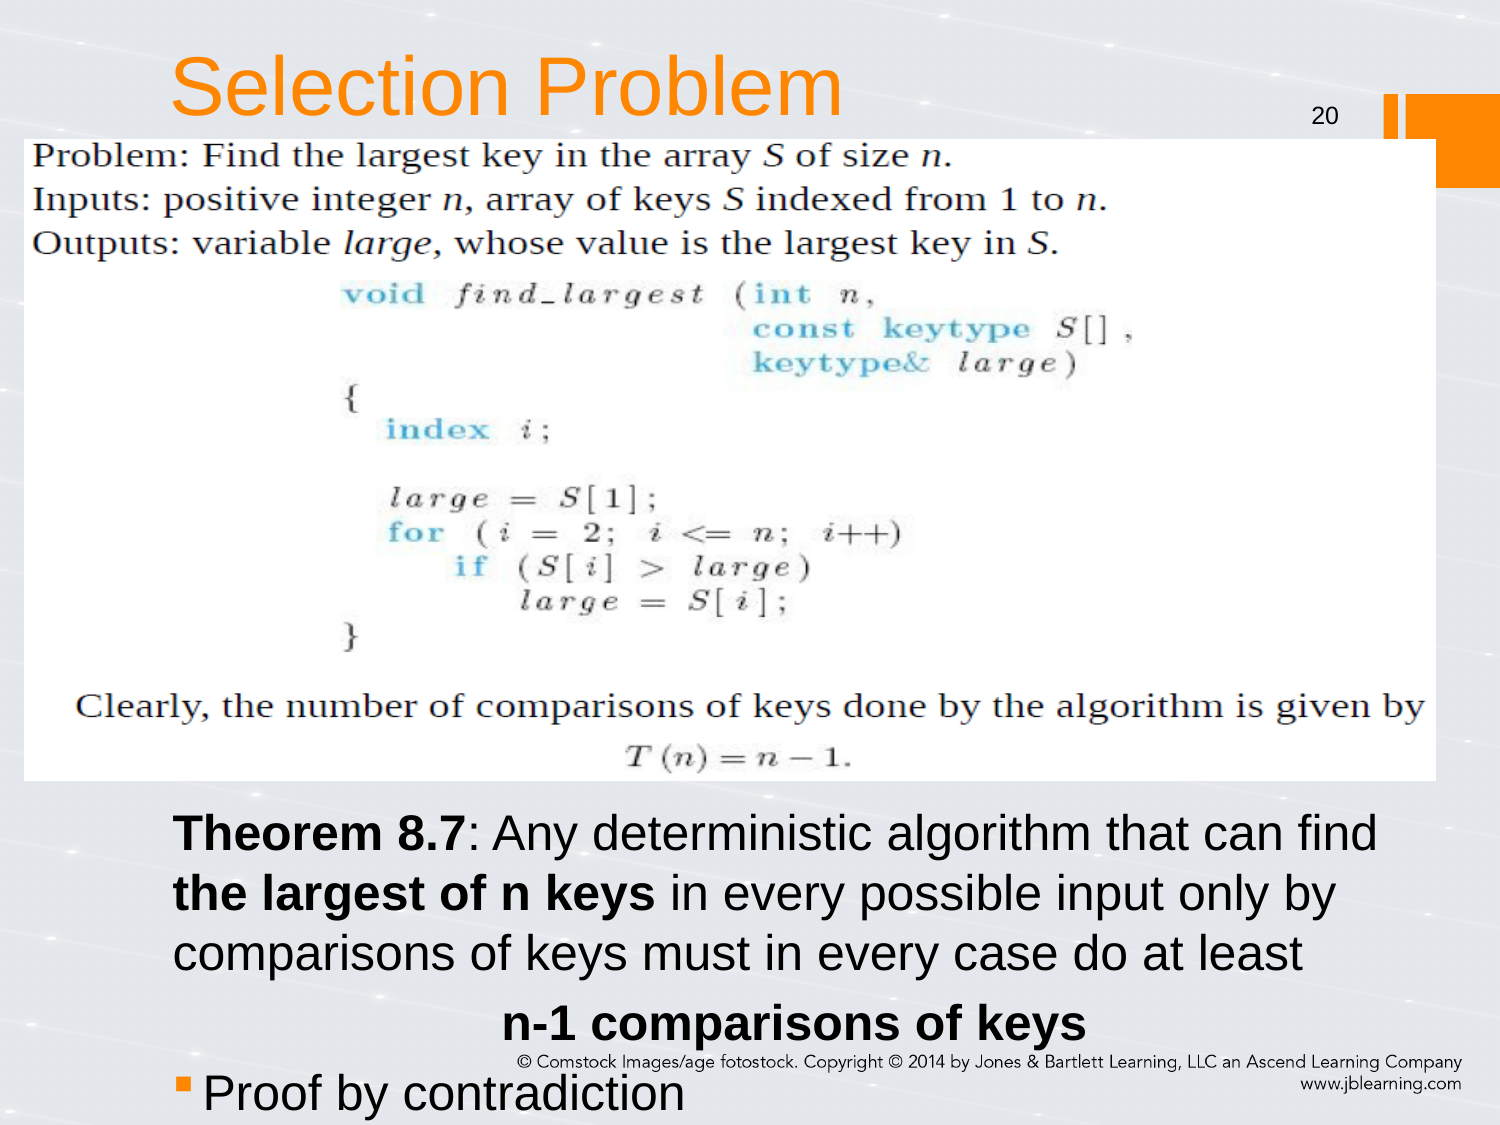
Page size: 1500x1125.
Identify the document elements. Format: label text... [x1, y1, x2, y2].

picture [0, 0, 1500, 1125]
slide_number 20 [1199, 90, 1355, 139]
list Theorem 8.7: Any deterministic algorithm that can find the largest of n keys in every possible input only by comparisons of keys must in every case do at least n-1 comparisons of keys Proof by contradiction [150, 793, 1432, 907]
title Selection Problem [154, 8, 1355, 139]
